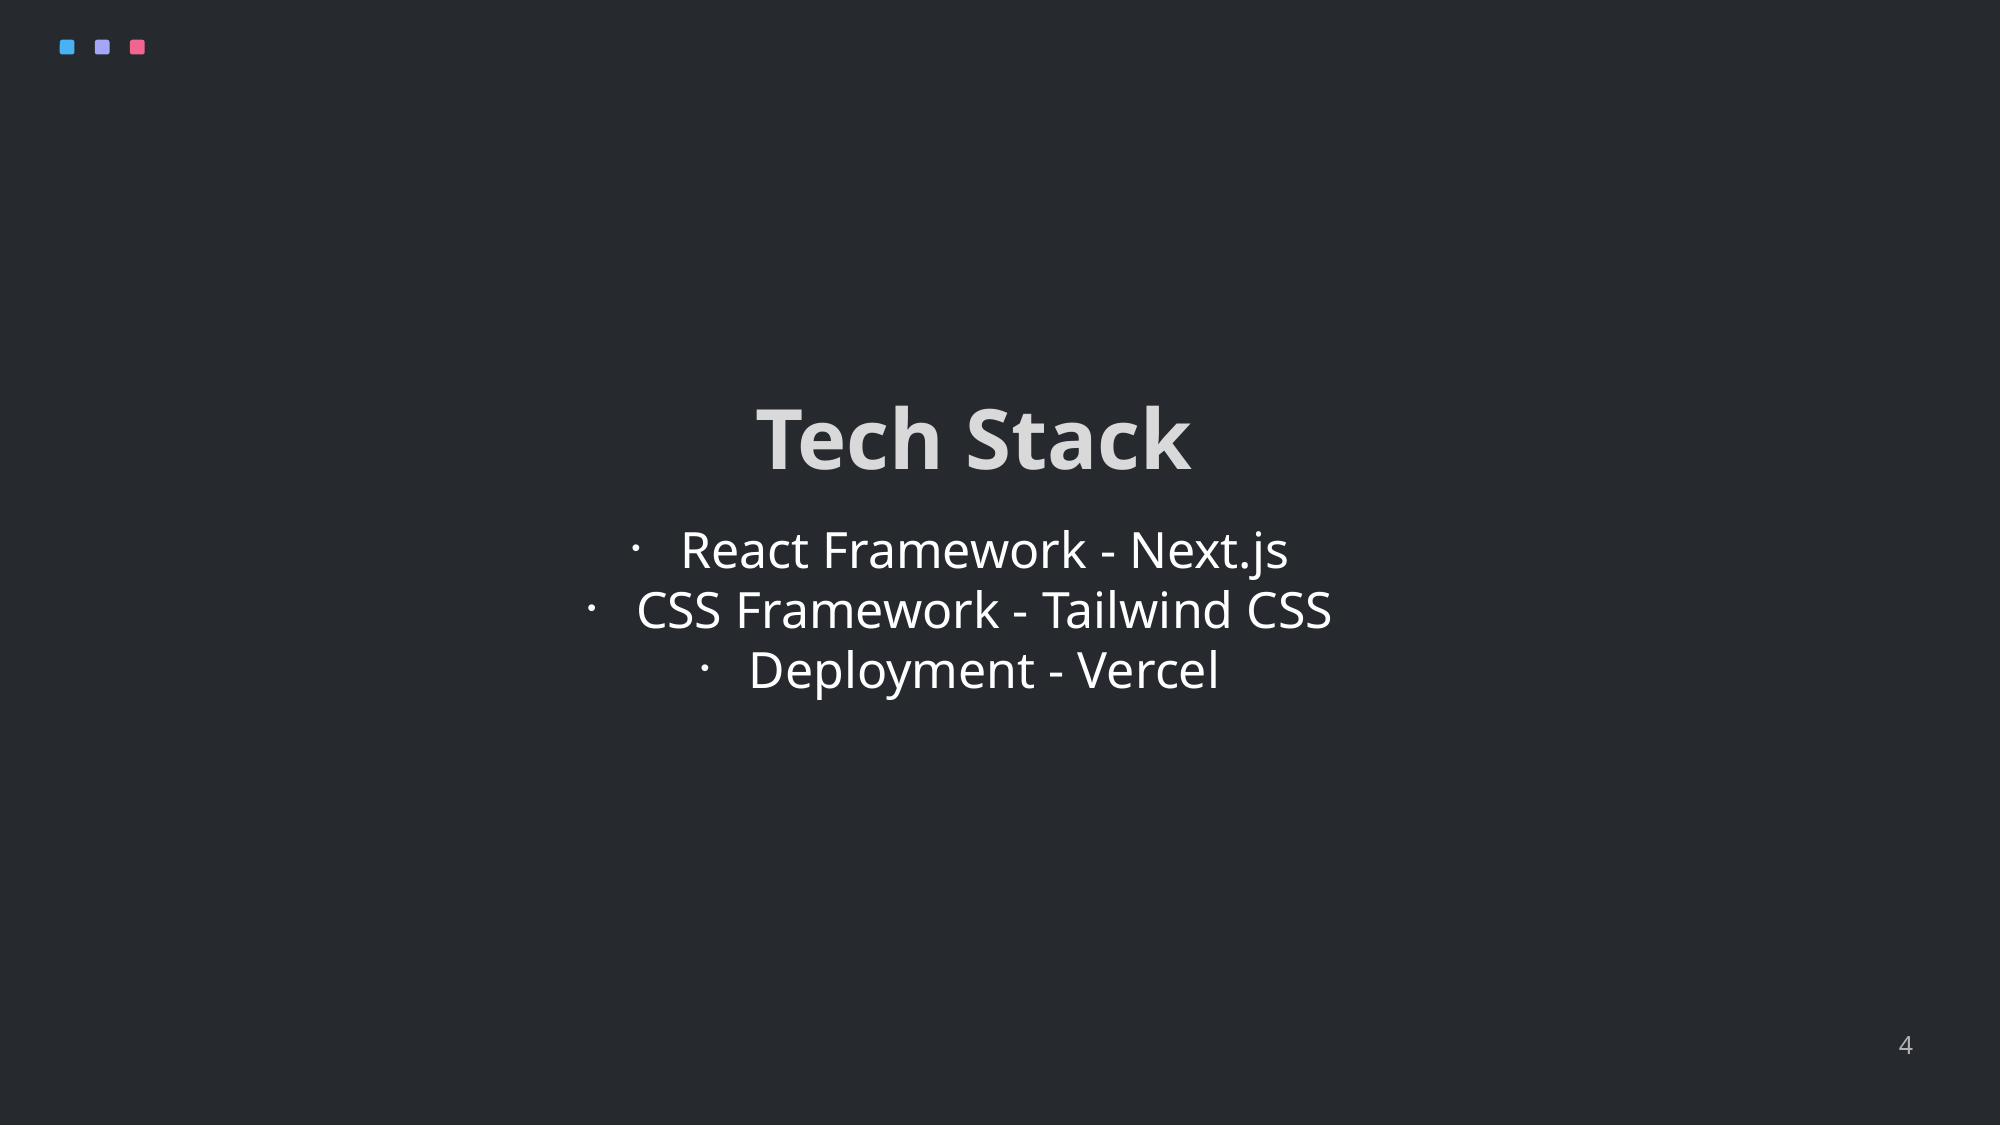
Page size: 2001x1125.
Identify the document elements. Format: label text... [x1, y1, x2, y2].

text_box React Framework - Next.js CSS Framework - Tailwind CSS Deployment - Vercel [218, 510, 1729, 706]
text_box [93, 38, 111, 56]
text_box Tech Stack [144, 378, 1804, 494]
text_box [128, 38, 146, 56]
text_box [58, 38, 76, 56]
slide_number 4 [1478, 1016, 1929, 1077]
